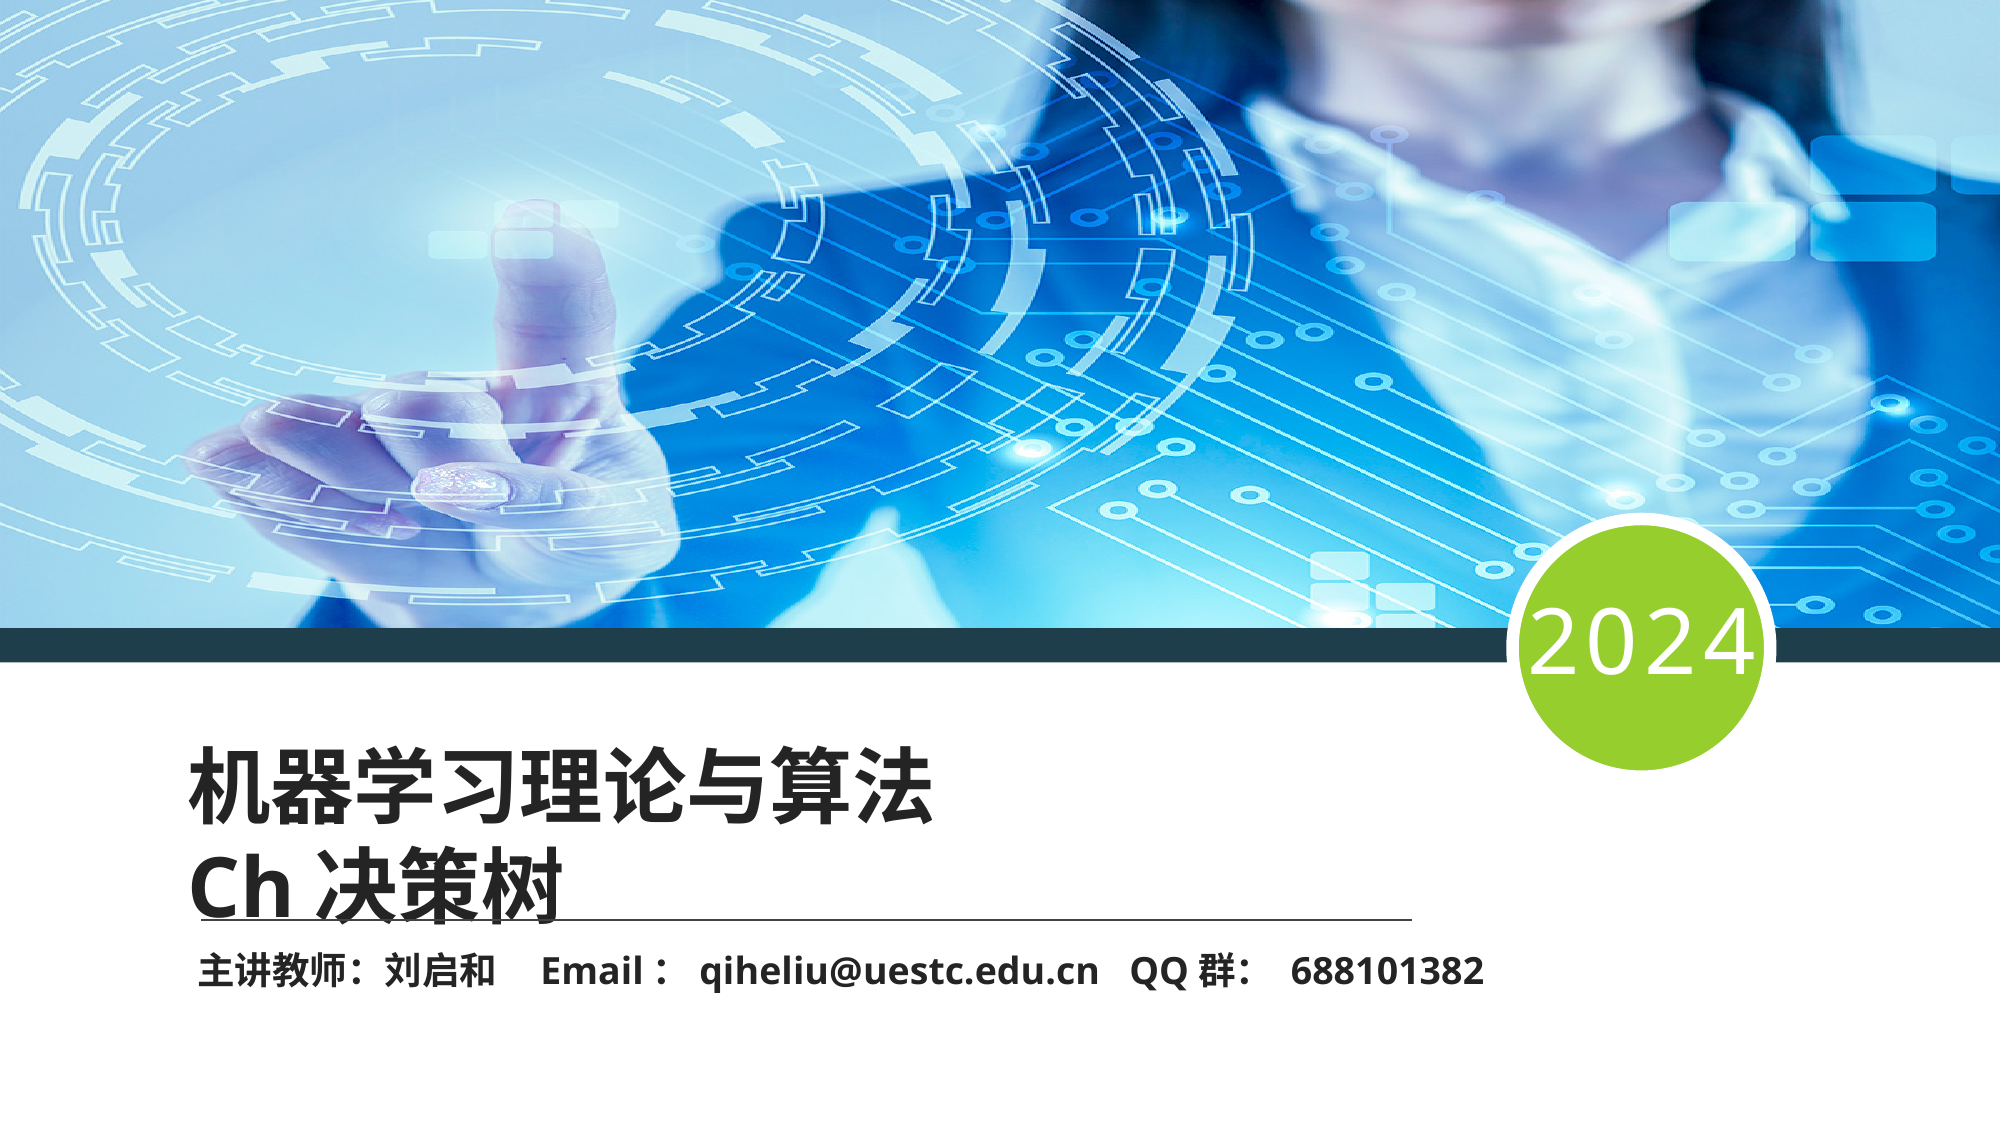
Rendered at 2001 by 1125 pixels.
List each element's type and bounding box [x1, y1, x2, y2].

text_box [172, 726, 1513, 1001]
text_box [0, 627, 1507, 663]
text_box [1512, 518, 1771, 777]
text_box [1776, 627, 2000, 663]
text_box [0, 0, 2000, 627]
